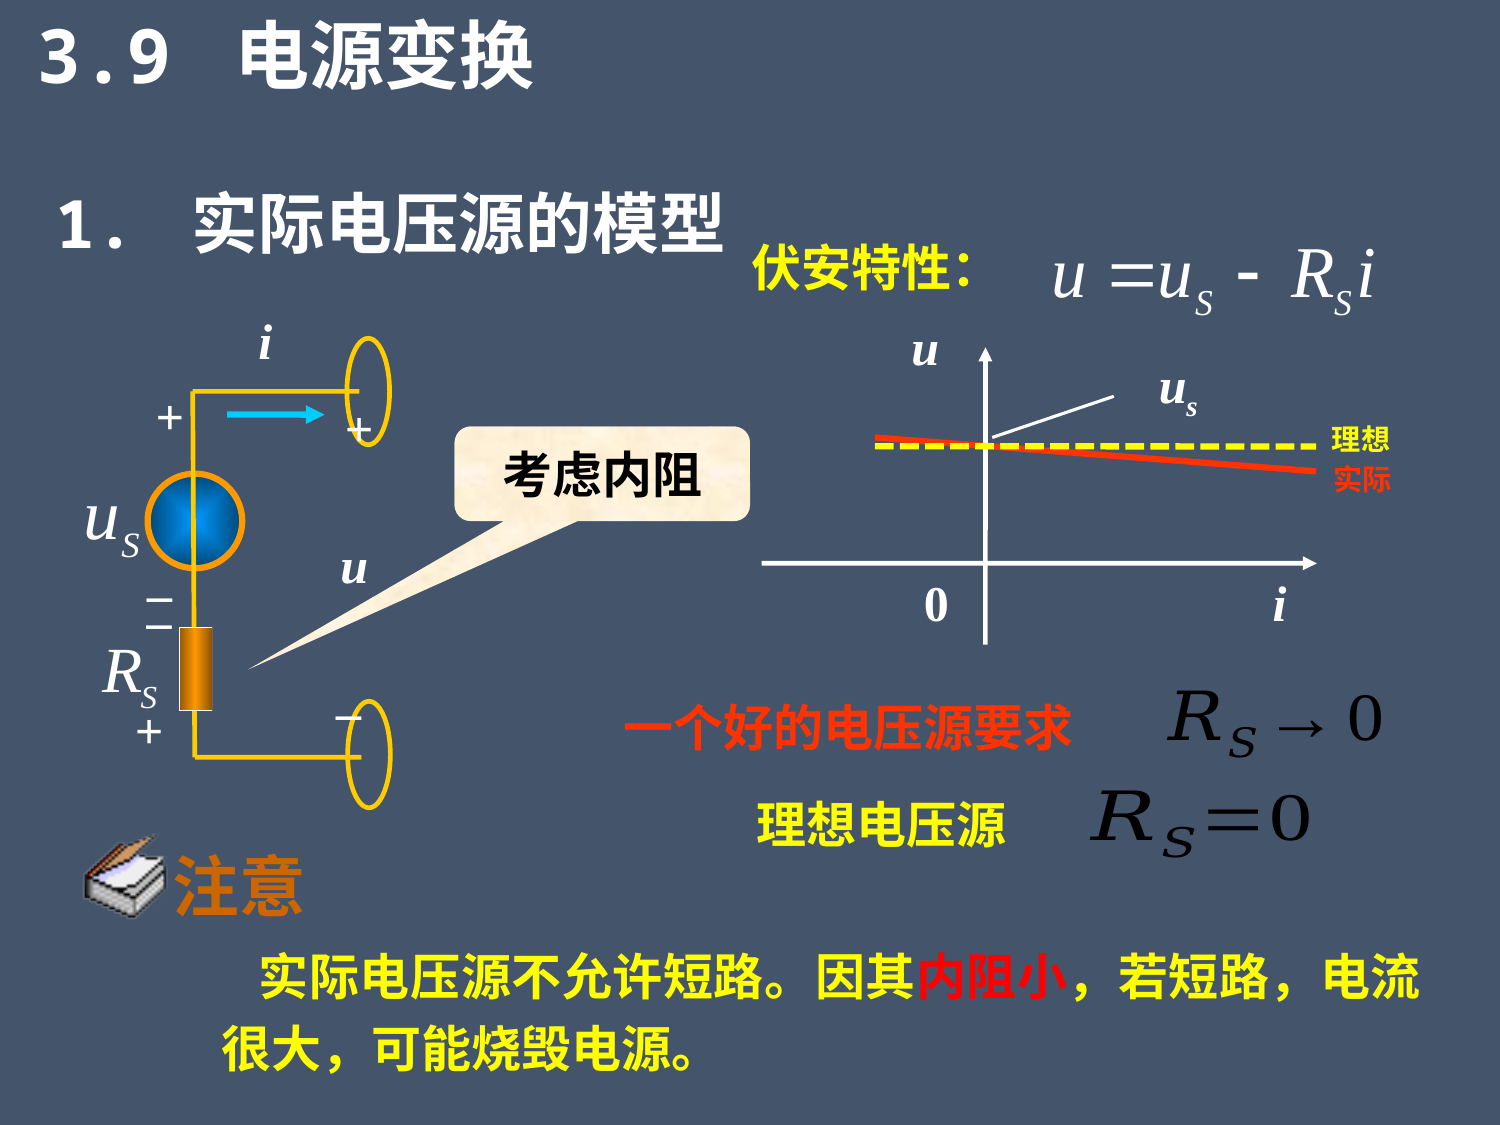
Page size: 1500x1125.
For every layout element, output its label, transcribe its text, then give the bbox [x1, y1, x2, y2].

text_box 伏安特性： [736, 229, 1043, 305]
text_box 一个好的电压源要求 [559, 689, 1139, 764]
text_box 1. 实际电压源的模型 [41, 174, 762, 269]
text_box 实际电压源不允许短路。因其内阻小，若短路，电流很大，可能烧毁电源。 [160, 926, 1436, 1086]
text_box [1043, 229, 1385, 326]
text_box 理想 [1317, 413, 1425, 464]
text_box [51, 810, 322, 950]
text_box 理想电压源 [730, 785, 1033, 861]
text_box 实际 [1318, 454, 1427, 505]
text_box 考虑内阻 [391, 426, 751, 606]
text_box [761, 307, 1317, 645]
text_box 3.9 电源变换 [0, 0, 572, 106]
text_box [76, 301, 391, 808]
